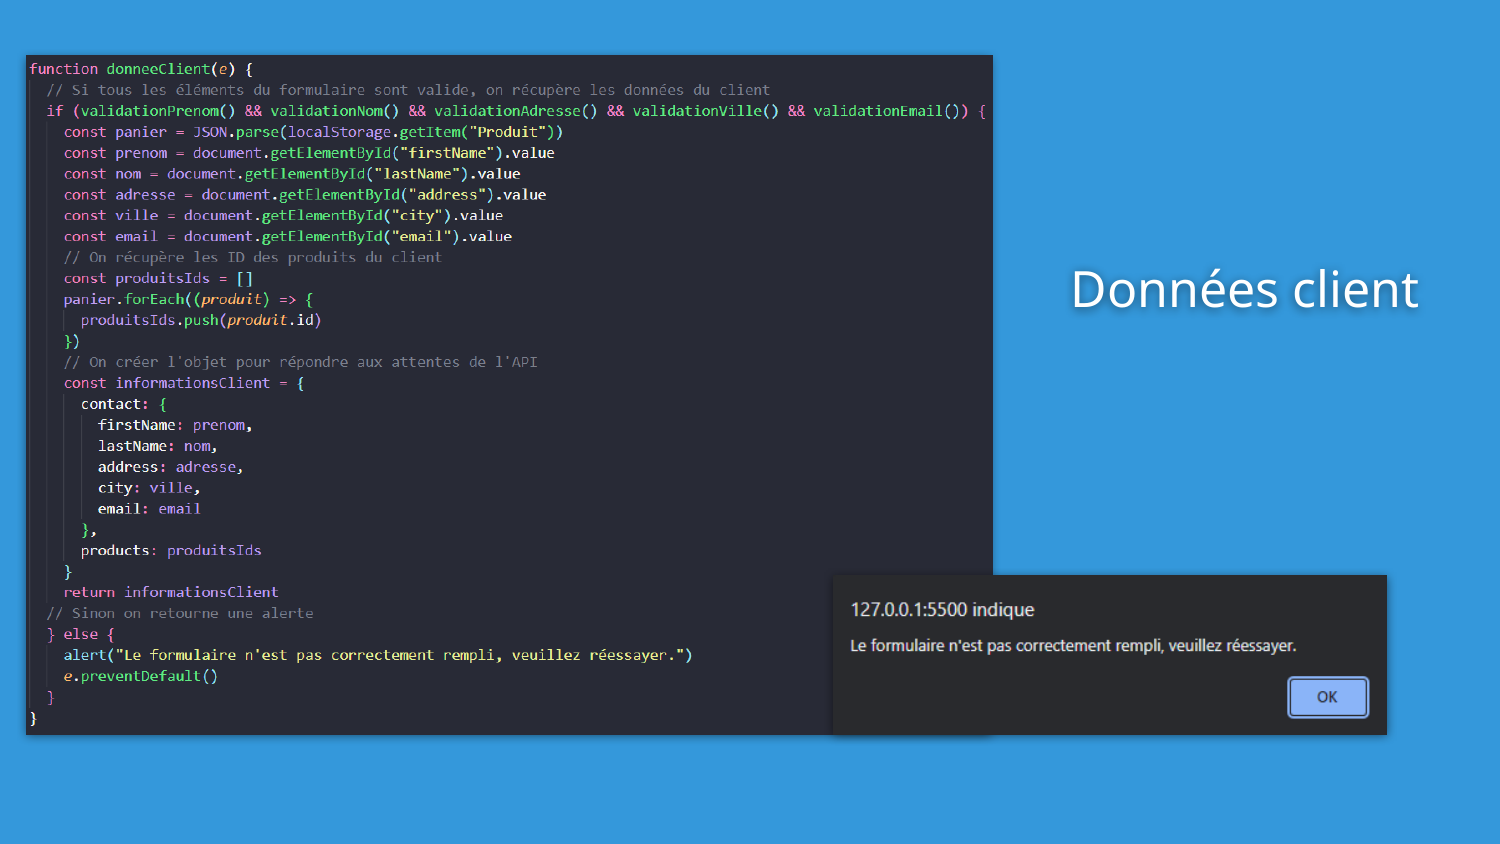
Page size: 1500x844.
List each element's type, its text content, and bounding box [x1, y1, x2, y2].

title Données client [1014, 204, 1477, 372]
picture [26, 55, 1387, 735]
